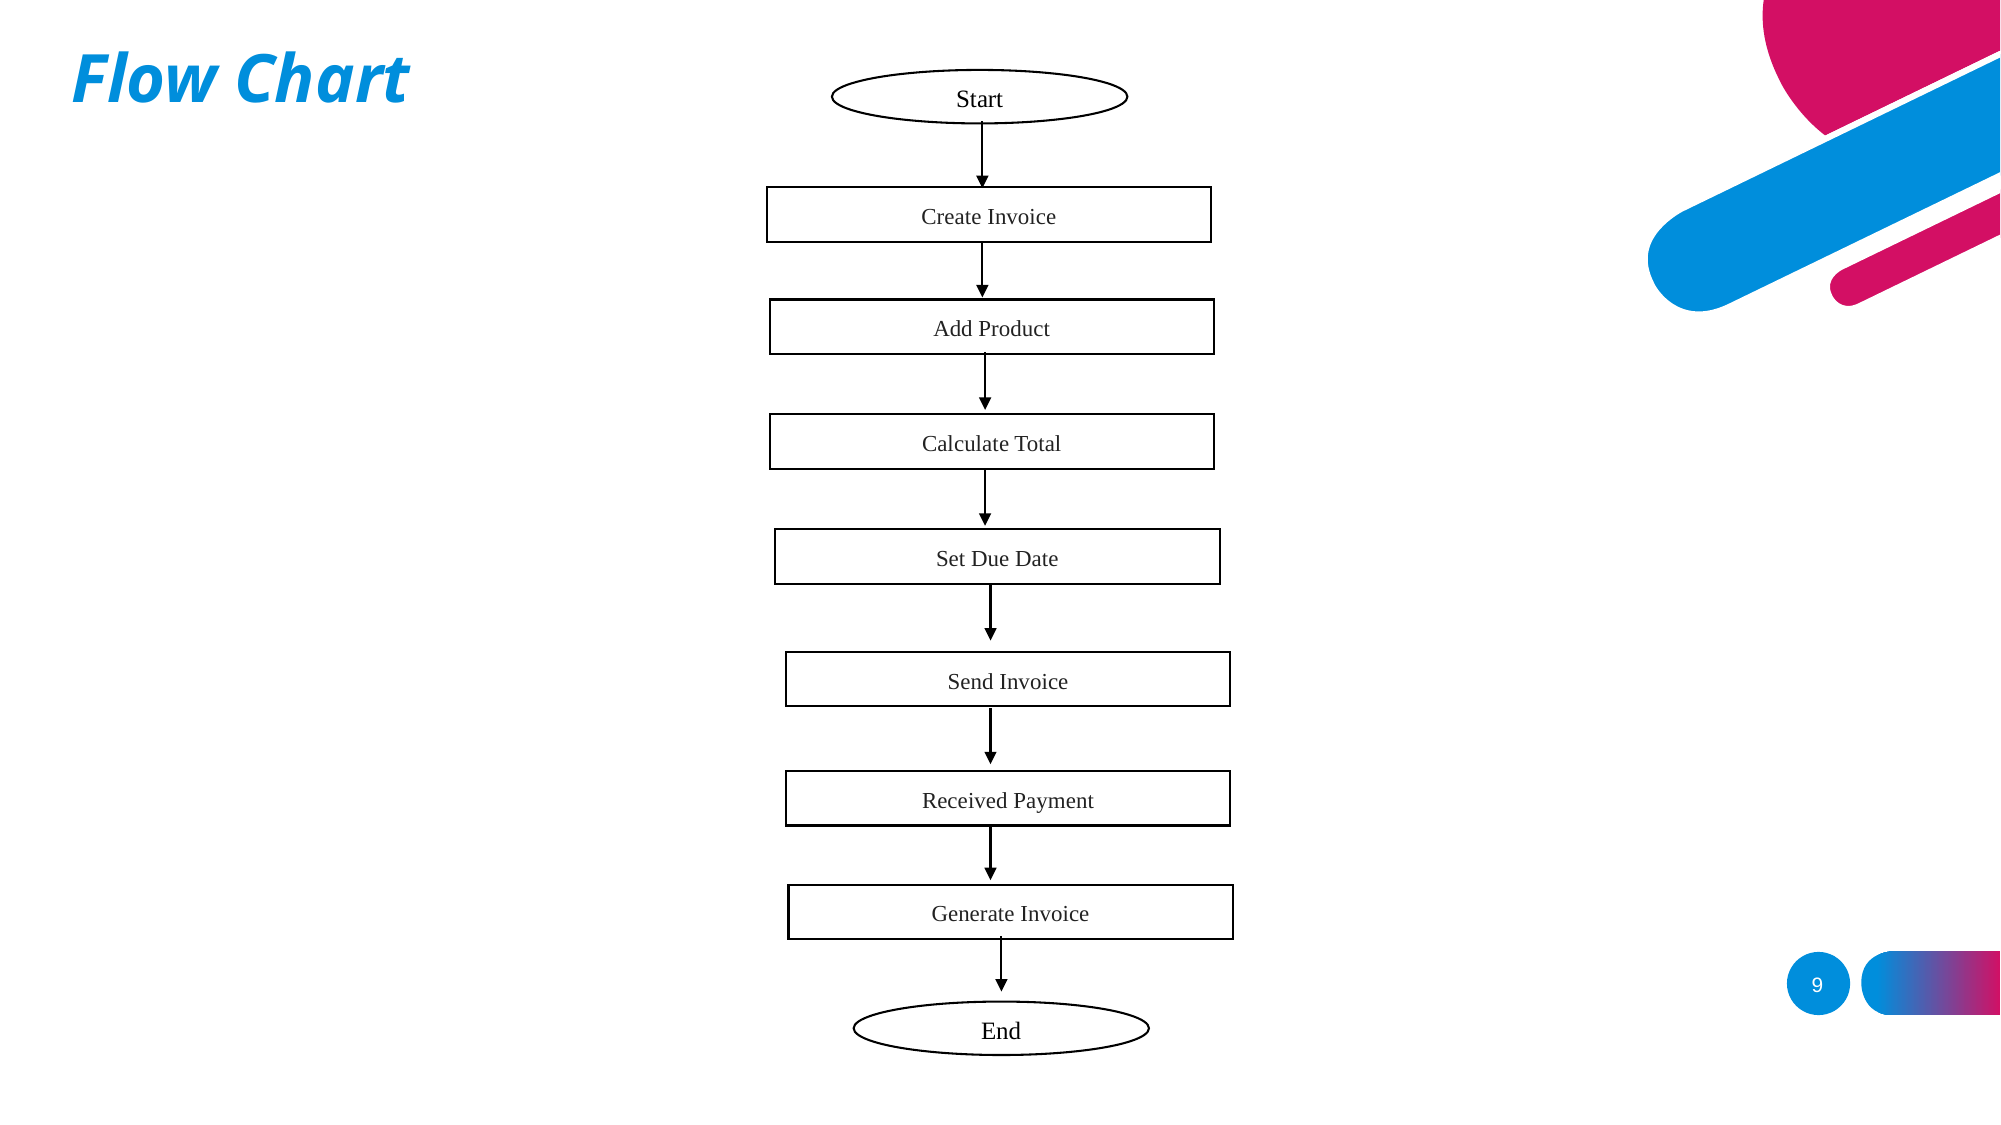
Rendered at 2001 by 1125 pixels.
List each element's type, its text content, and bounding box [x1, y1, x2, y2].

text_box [766, 69, 1234, 1056]
slide_number 9 [1772, 954, 1863, 1015]
text_box Flow Chart [39, 37, 549, 118]
